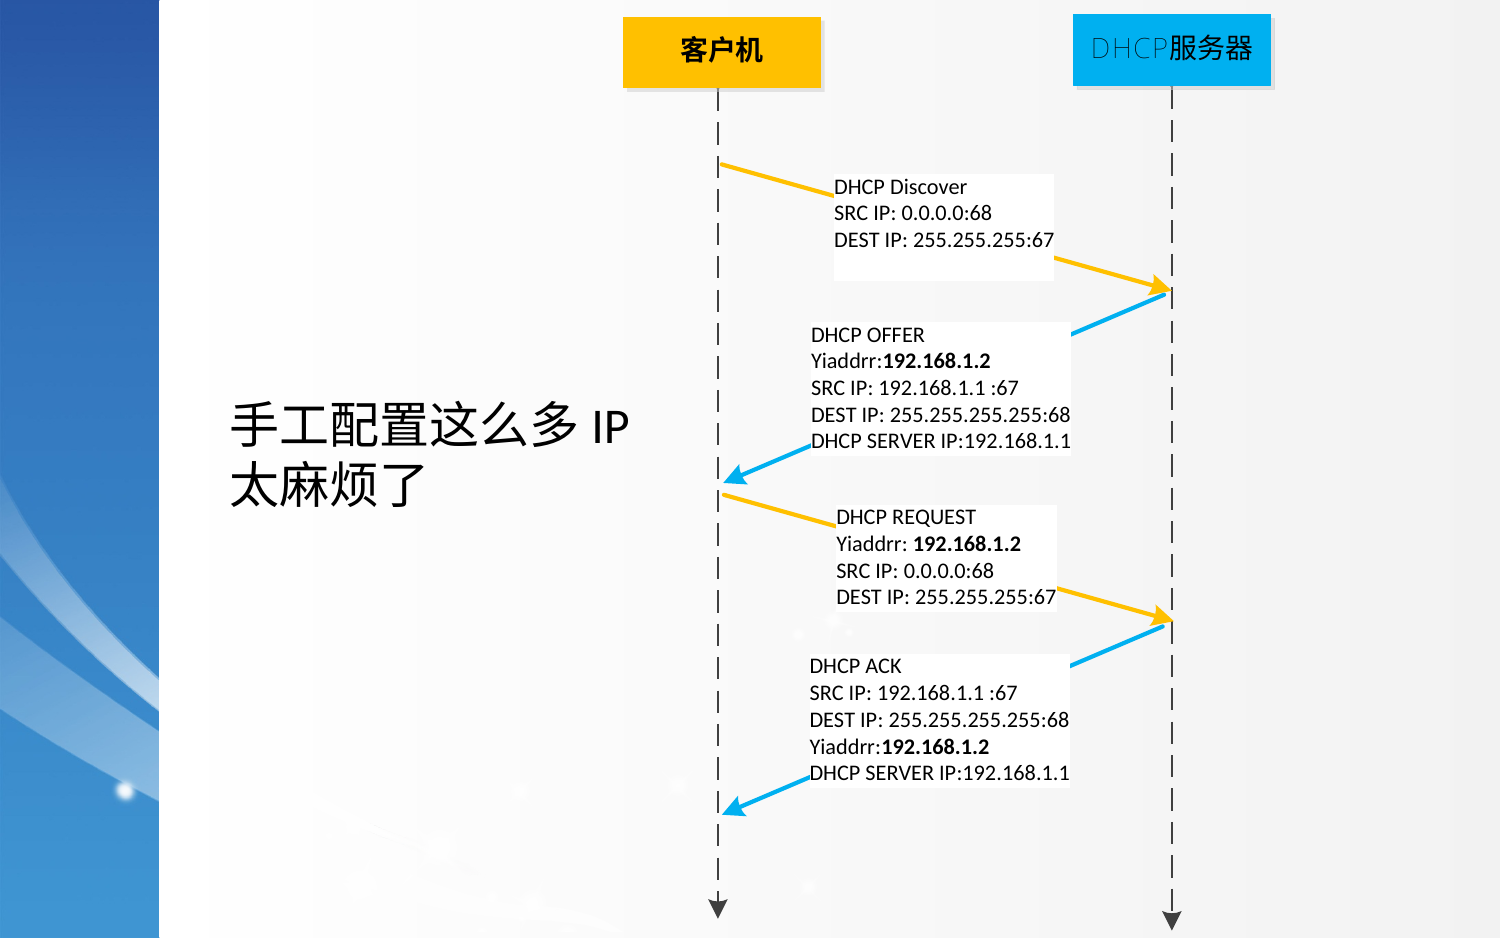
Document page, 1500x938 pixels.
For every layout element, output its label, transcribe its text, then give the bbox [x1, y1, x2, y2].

picture [0, 0, 1500, 938]
text_box 手工配置这么多IP 太麻烦了 [214, 385, 614, 521]
